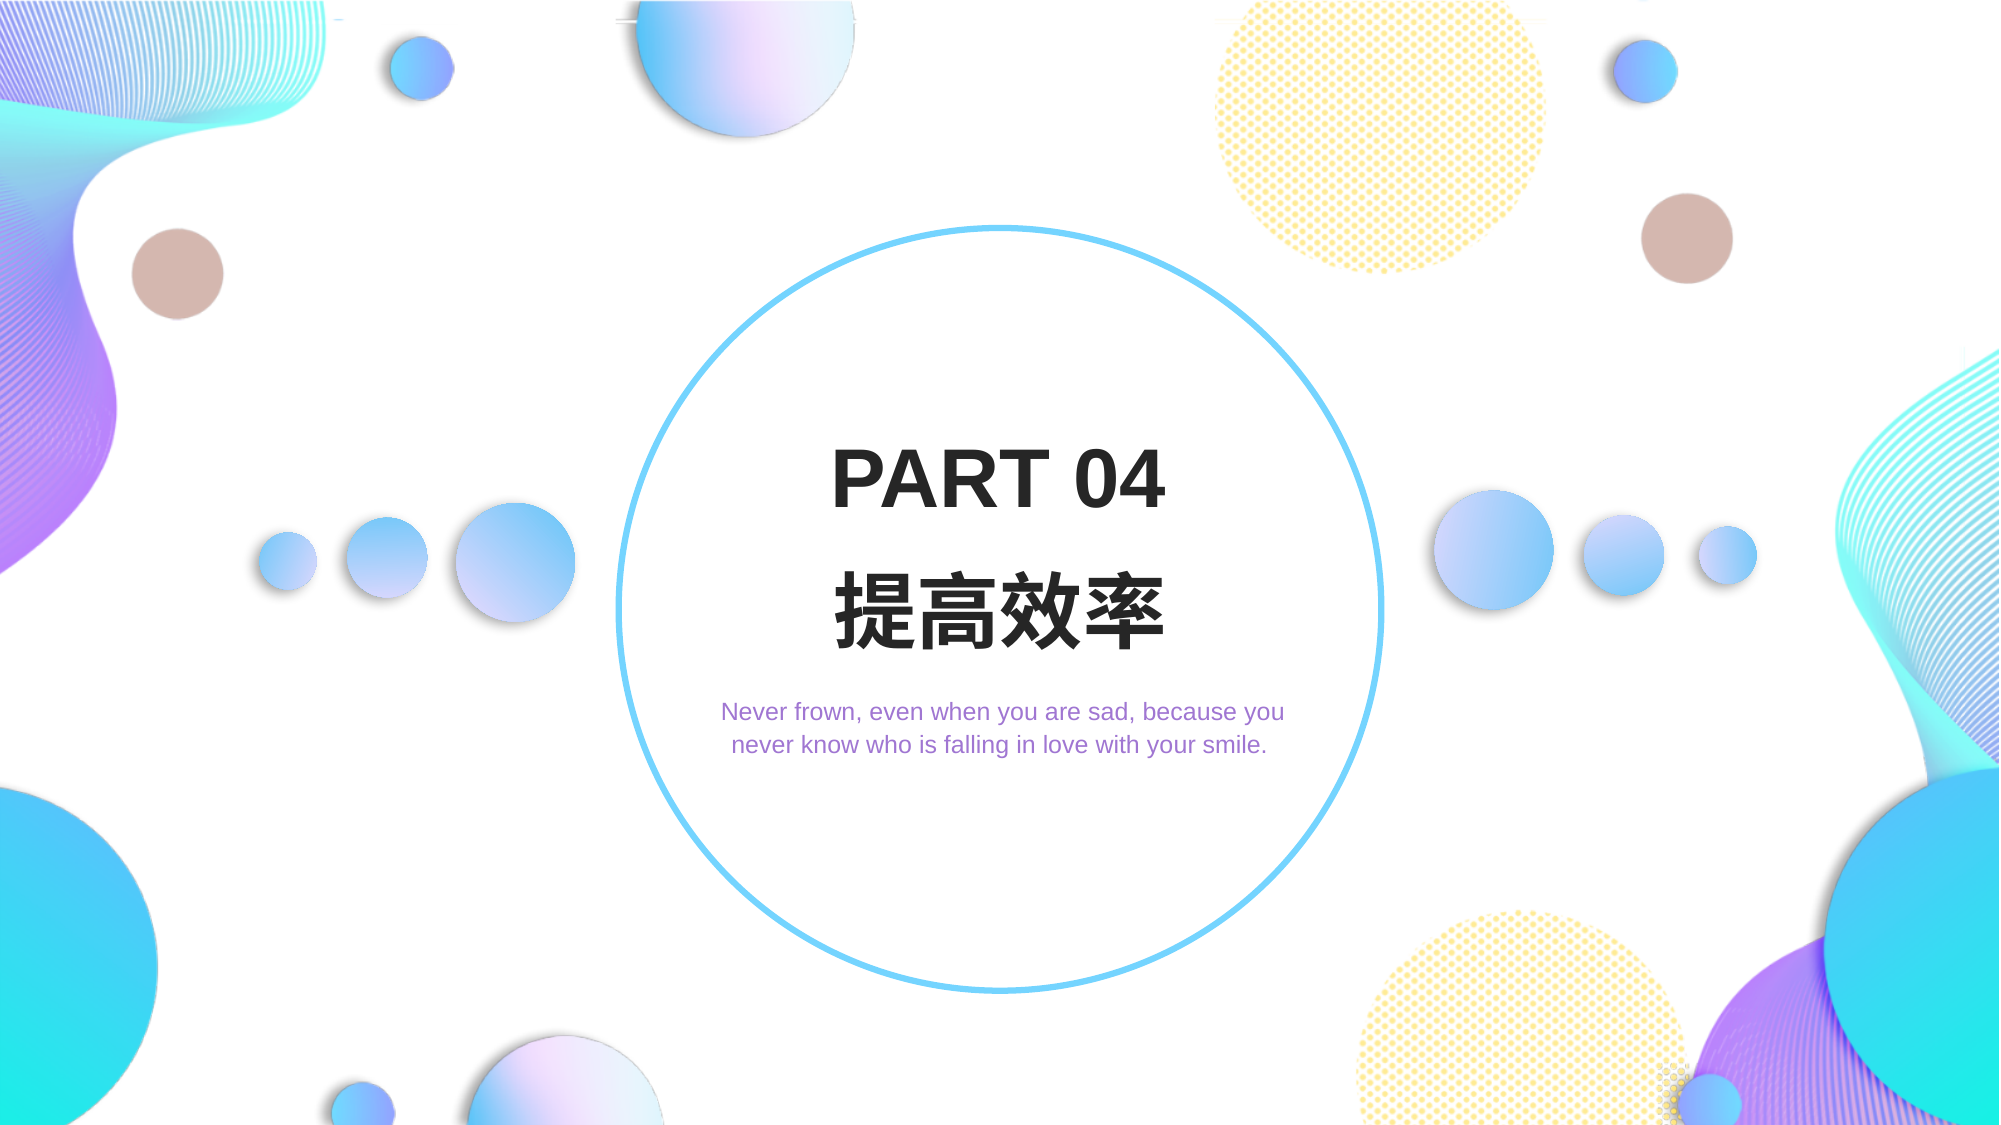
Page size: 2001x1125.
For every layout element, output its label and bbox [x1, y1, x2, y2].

text_box [259, 503, 575, 622]
text_box [1434, 490, 1757, 610]
picture [1, 0, 1999, 1125]
